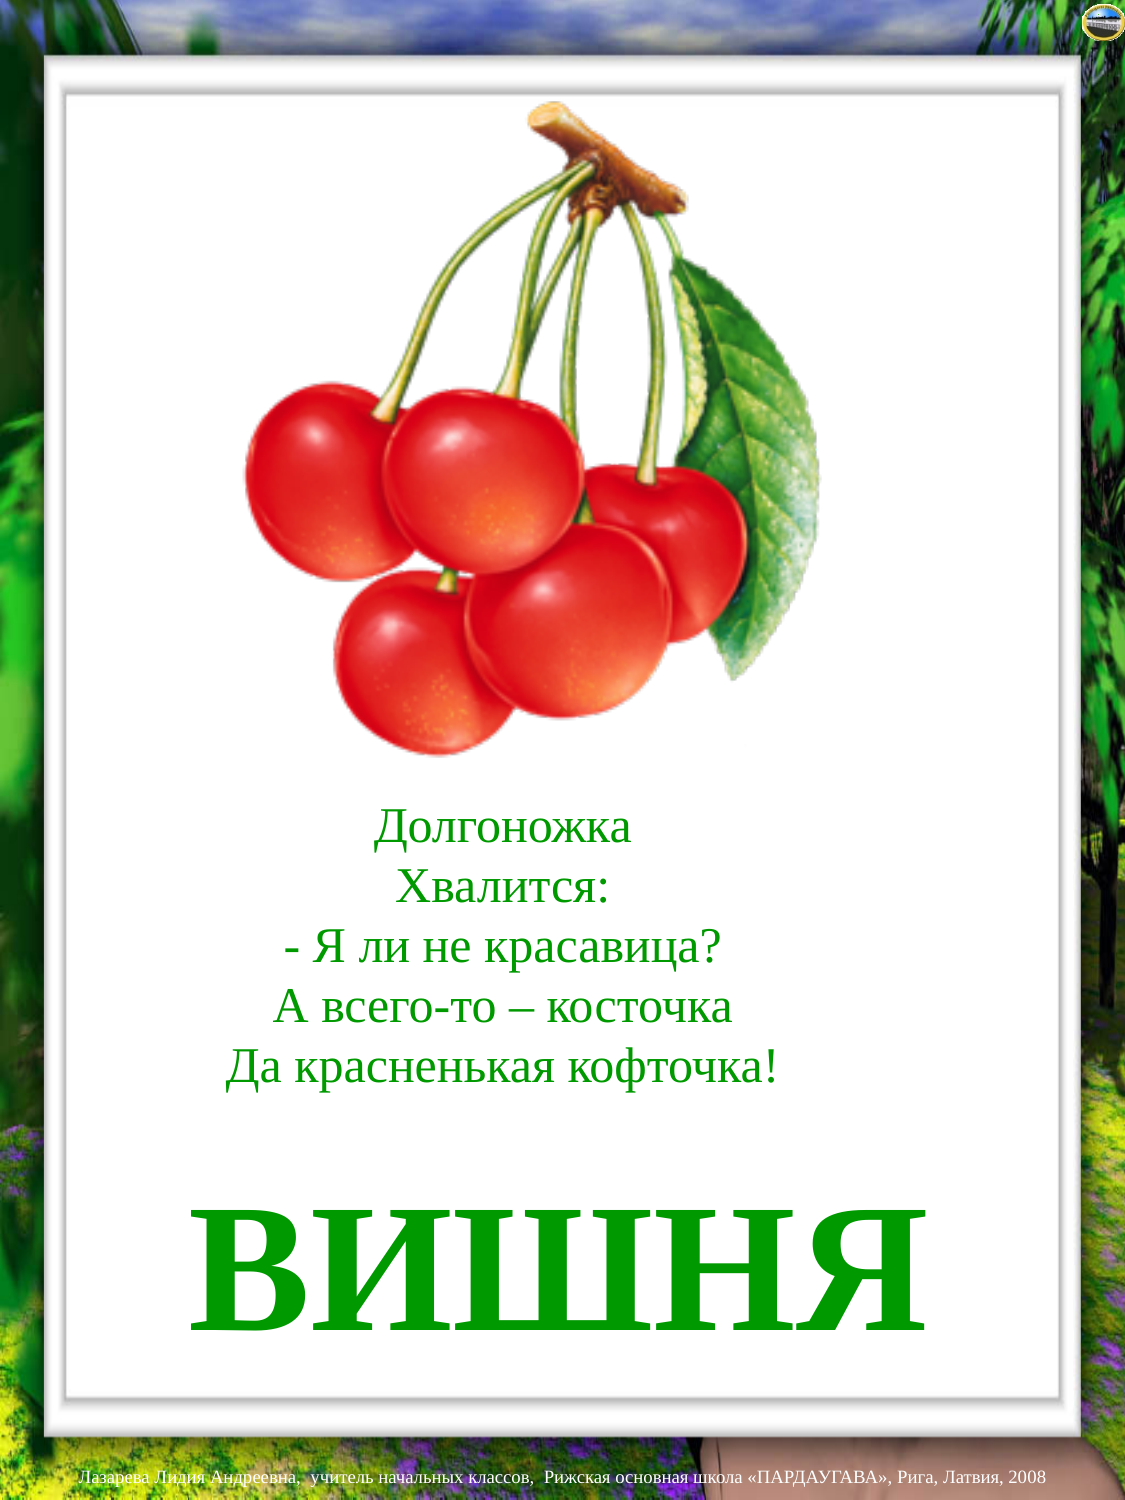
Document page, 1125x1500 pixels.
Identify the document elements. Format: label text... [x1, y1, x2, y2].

picture [0, 0, 1125, 1500]
text_box Долгоножка Хвалится: - Я ли не красавица? А всего-то – косточка Да красненькая кофточка! [210, 785, 795, 1160]
text_box ВИШНЯ [173, 1139, 944, 1375]
